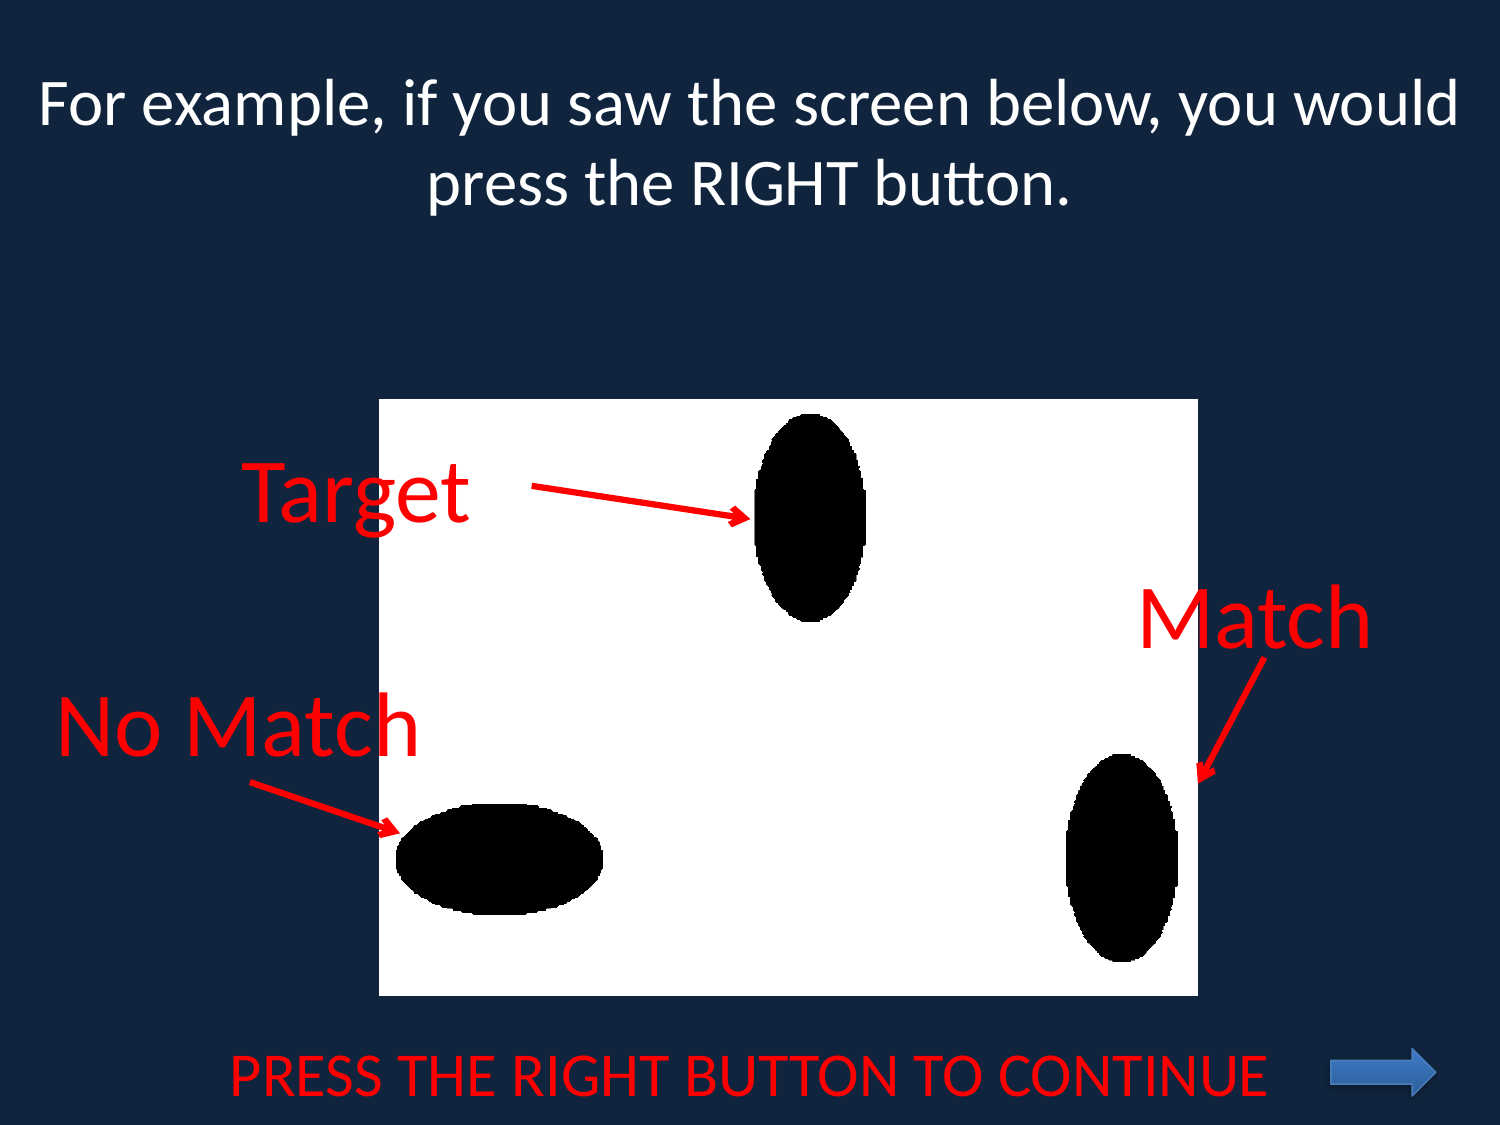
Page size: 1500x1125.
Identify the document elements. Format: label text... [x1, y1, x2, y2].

text_box PRESS THE RIGHT BUTTON TO CONTINUE [0, 1017, 1500, 1125]
picture [378, 399, 1199, 997]
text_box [1197, 657, 1265, 784]
text_box Match [1204, 549, 1500, 675]
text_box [249, 783, 401, 834]
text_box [531, 486, 751, 520]
list For example, if you saw the screen below, you would press the RIGHT button. [0, 51, 1500, 996]
text_box Target [226, 423, 373, 549]
text_box No Match [40, 657, 373, 783]
